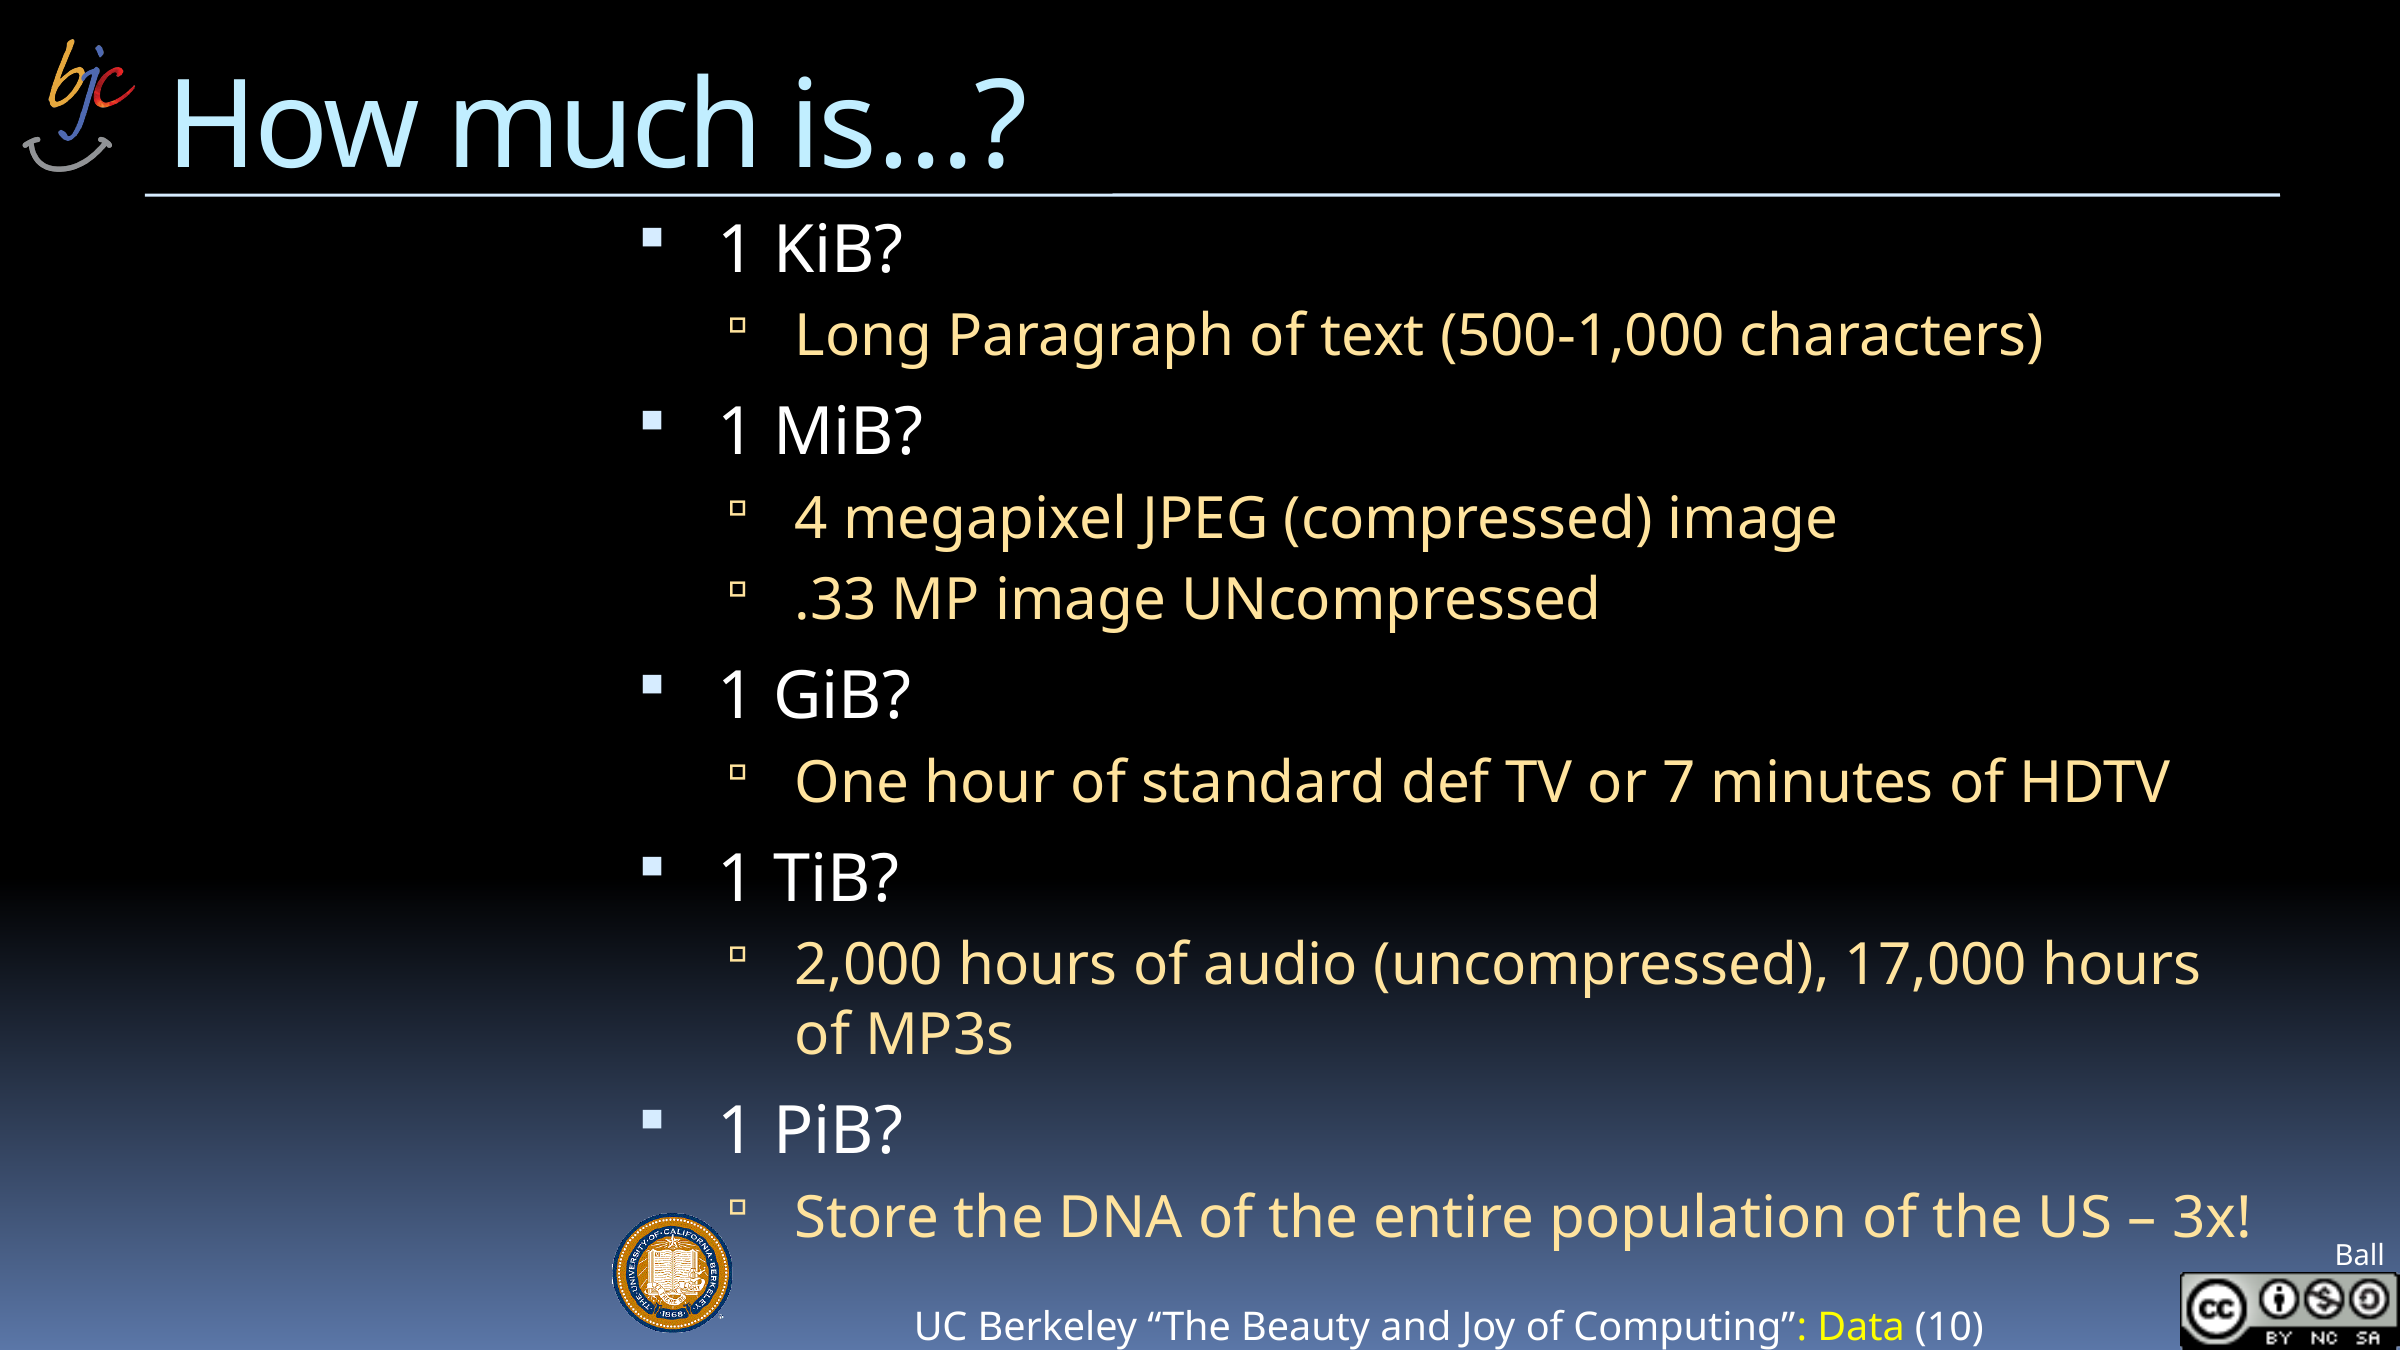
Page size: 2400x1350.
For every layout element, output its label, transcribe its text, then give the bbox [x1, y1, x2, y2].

picture [2180, 1272, 2400, 1350]
picture [612, 1252, 733, 1333]
title How much is…? [144, 33, 2288, 184]
picture [20, 35, 137, 175]
list 1 KiB? Long Paragraph of text (500-1,000 characters) 1 MiB? 4 megapixel JPEG (compressed) image .33 MP image UNcompressed 1 GiB? One hour of standard def TV or 7 minutes of HDTV 1 TiB? 2,000 hours of audio (uncompressed), 17,000 hours of MP3s 1 PiB? Store the DNA of the entire population of the US – 3x! [599, 194, 2281, 1252]
